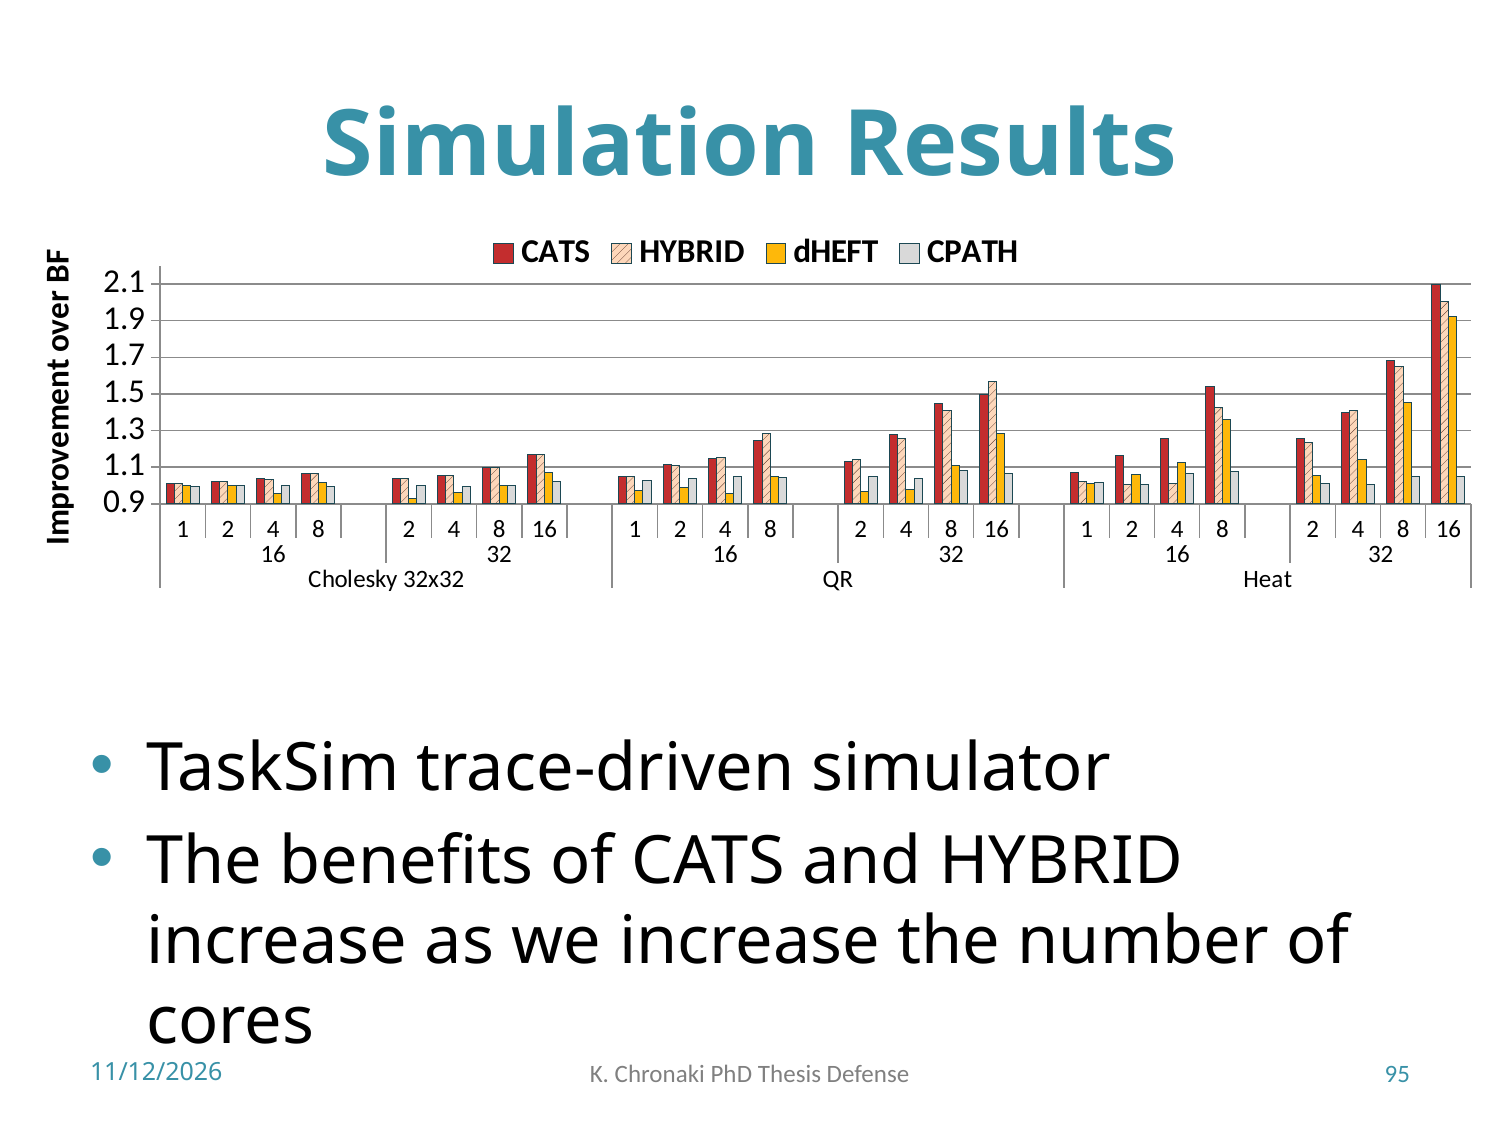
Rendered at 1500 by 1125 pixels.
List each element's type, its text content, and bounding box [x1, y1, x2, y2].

slide_number 95 [1074, 1042, 1425, 1103]
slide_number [75, 1042, 425, 1103]
footer K. Chronaki PhD Thesis Defense [512, 1042, 988, 1103]
chart [29, 219, 1483, 658]
list TaskSim trace-driven simulator The benefits of CATS and HYBRID increase as we increase the number of cores [75, 716, 1425, 1005]
title Simulation Results [75, 45, 1425, 217]
